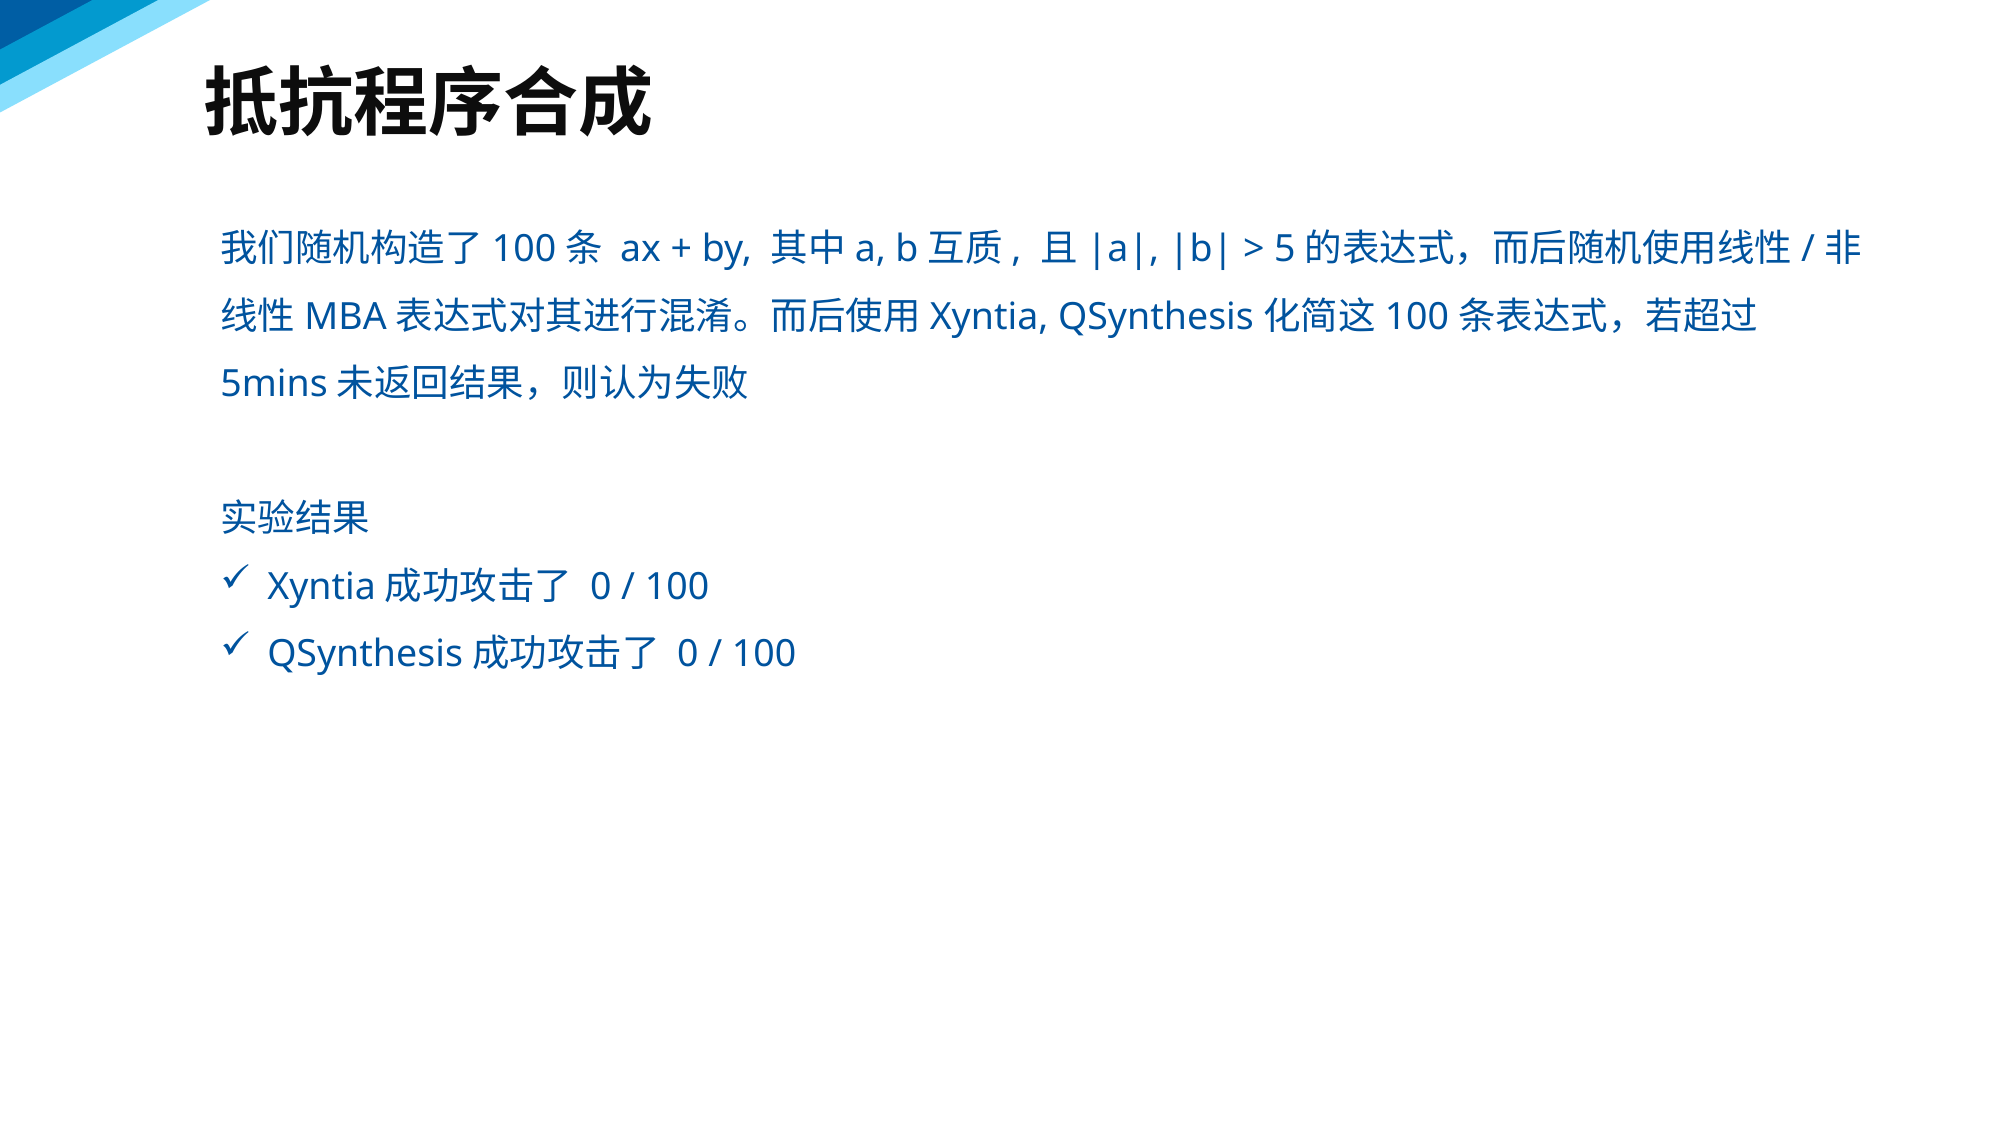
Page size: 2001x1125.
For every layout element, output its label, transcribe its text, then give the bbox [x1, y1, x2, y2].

text_box 抵抗程序合成 [188, 47, 1581, 152]
text_box 我们随机构造了100条 ax + by, 其中a, b互质, 且|a|, |b| > 5的表达式，而后随机使用线性/非线性MBA表达式对其进行混淆。而后使用Xyntia, QSynthesis化简这100条表达式，若超过5mins未返回结果，则认为失败 实验结果 Xyntia成功攻击了 0 / 100 QSynthesis成功攻击了 0 / 100 [205, 194, 1882, 750]
